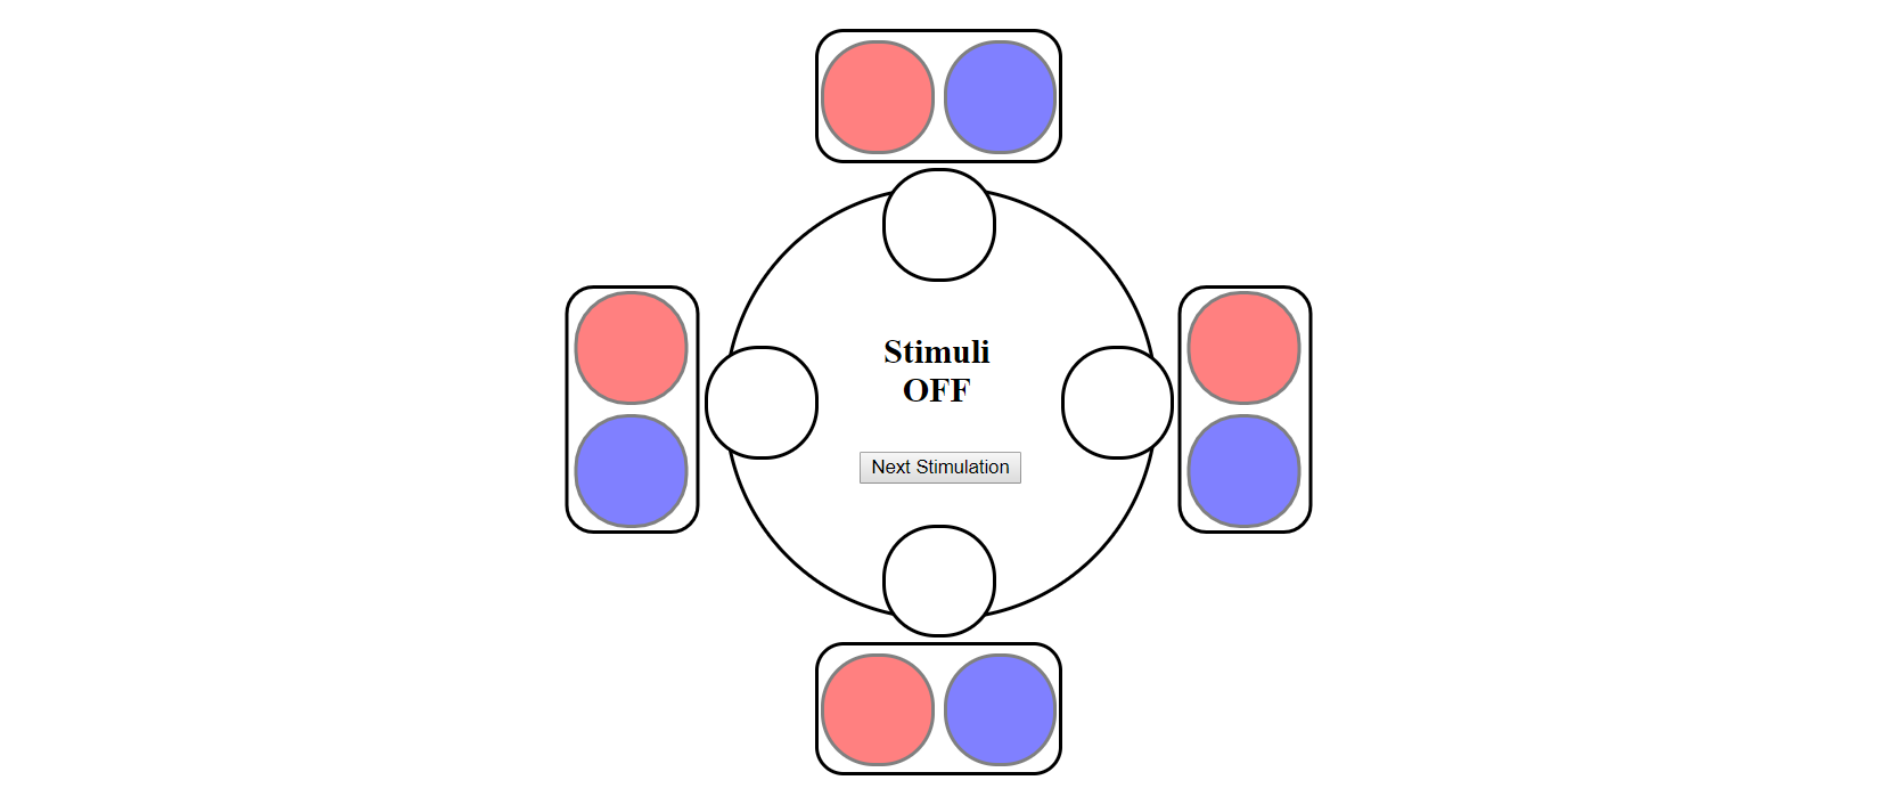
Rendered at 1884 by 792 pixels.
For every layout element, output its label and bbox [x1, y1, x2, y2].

picture [546, 9, 1336, 792]
